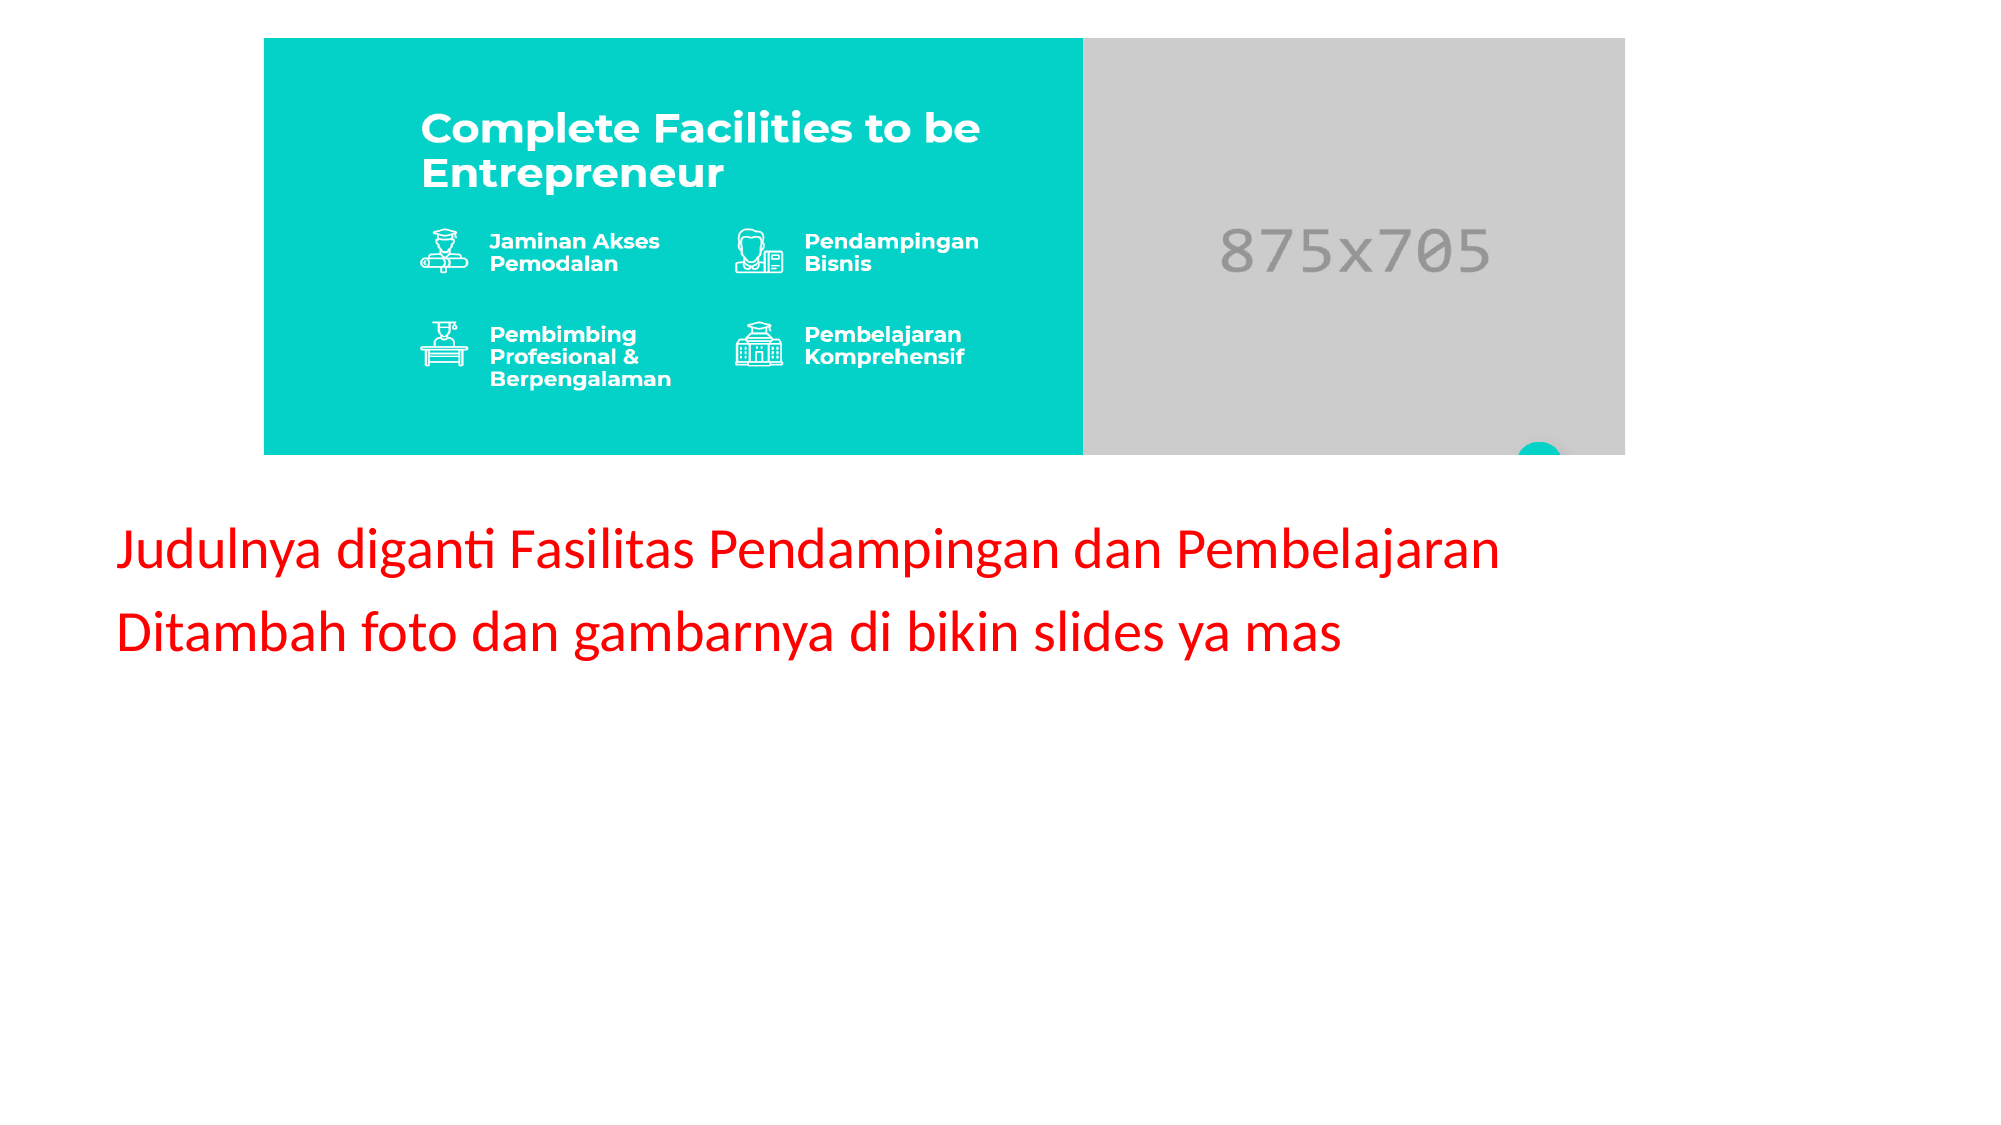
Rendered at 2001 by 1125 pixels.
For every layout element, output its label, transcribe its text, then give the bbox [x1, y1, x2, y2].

list Judulnya diganti Fasilitas Pendampingan dan Pembelajaran Ditambah foto dan gambarnya di bikin slides ya mas [101, 510, 1827, 1004]
picture [263, 36, 1626, 455]
